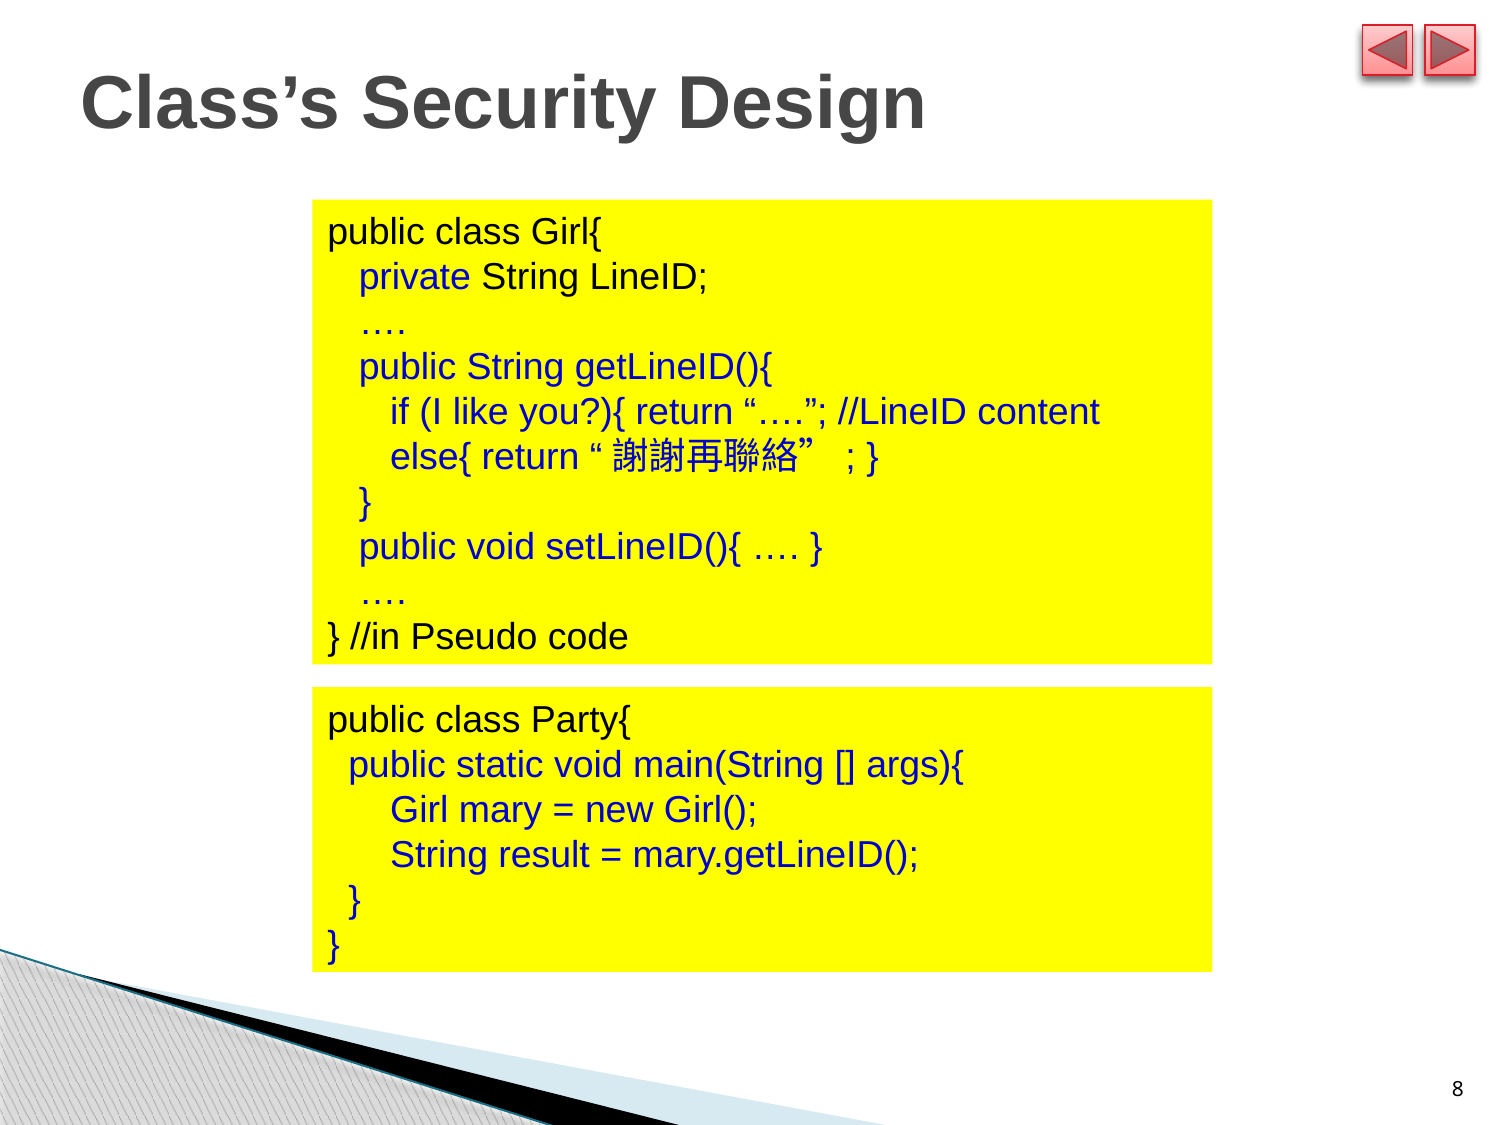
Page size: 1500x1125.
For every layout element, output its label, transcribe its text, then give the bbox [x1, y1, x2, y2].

text_box public class Party{ public static void main(String [] args){ Girl mary = new Girl(); String result = mary.getLineID(); } } [312, 687, 1213, 972]
text_box public class Girl{ private String LineID; …. public String getLineID(){ if (I like you?){ return “….”; //LineID content else{ return “謝謝再聯絡”; } } public void setLineID(){ …. } …. } //in Pseudo code [312, 199, 1213, 665]
slide_number 8 [1418, 1051, 1479, 1112]
title Class’s Security Design [65, 4, 1416, 192]
